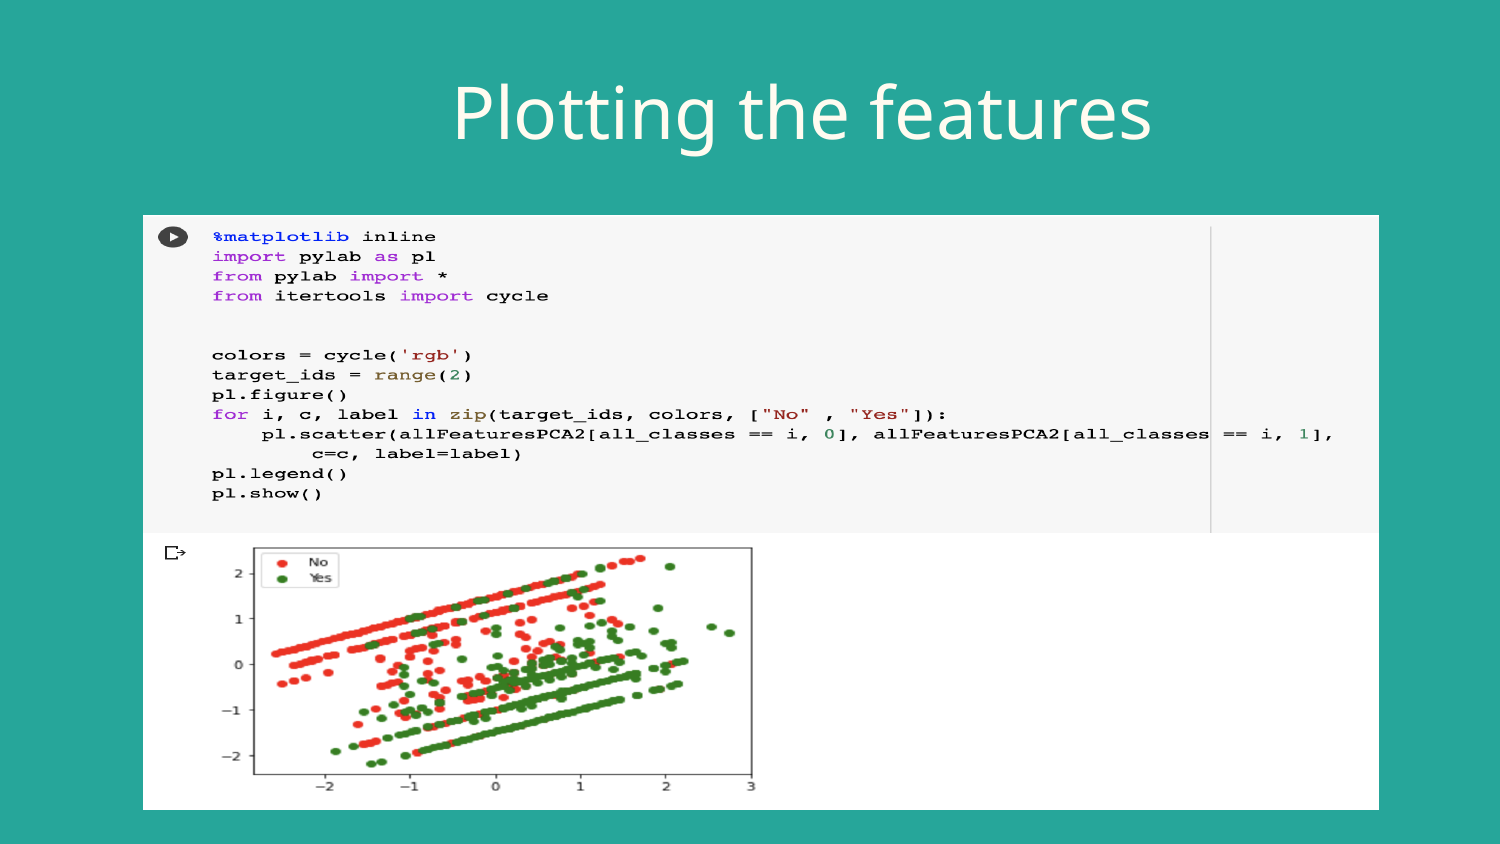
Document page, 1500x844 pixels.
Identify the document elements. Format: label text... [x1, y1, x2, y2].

title Plotting the features [78, 21, 1451, 200]
picture [143, 215, 1379, 811]
